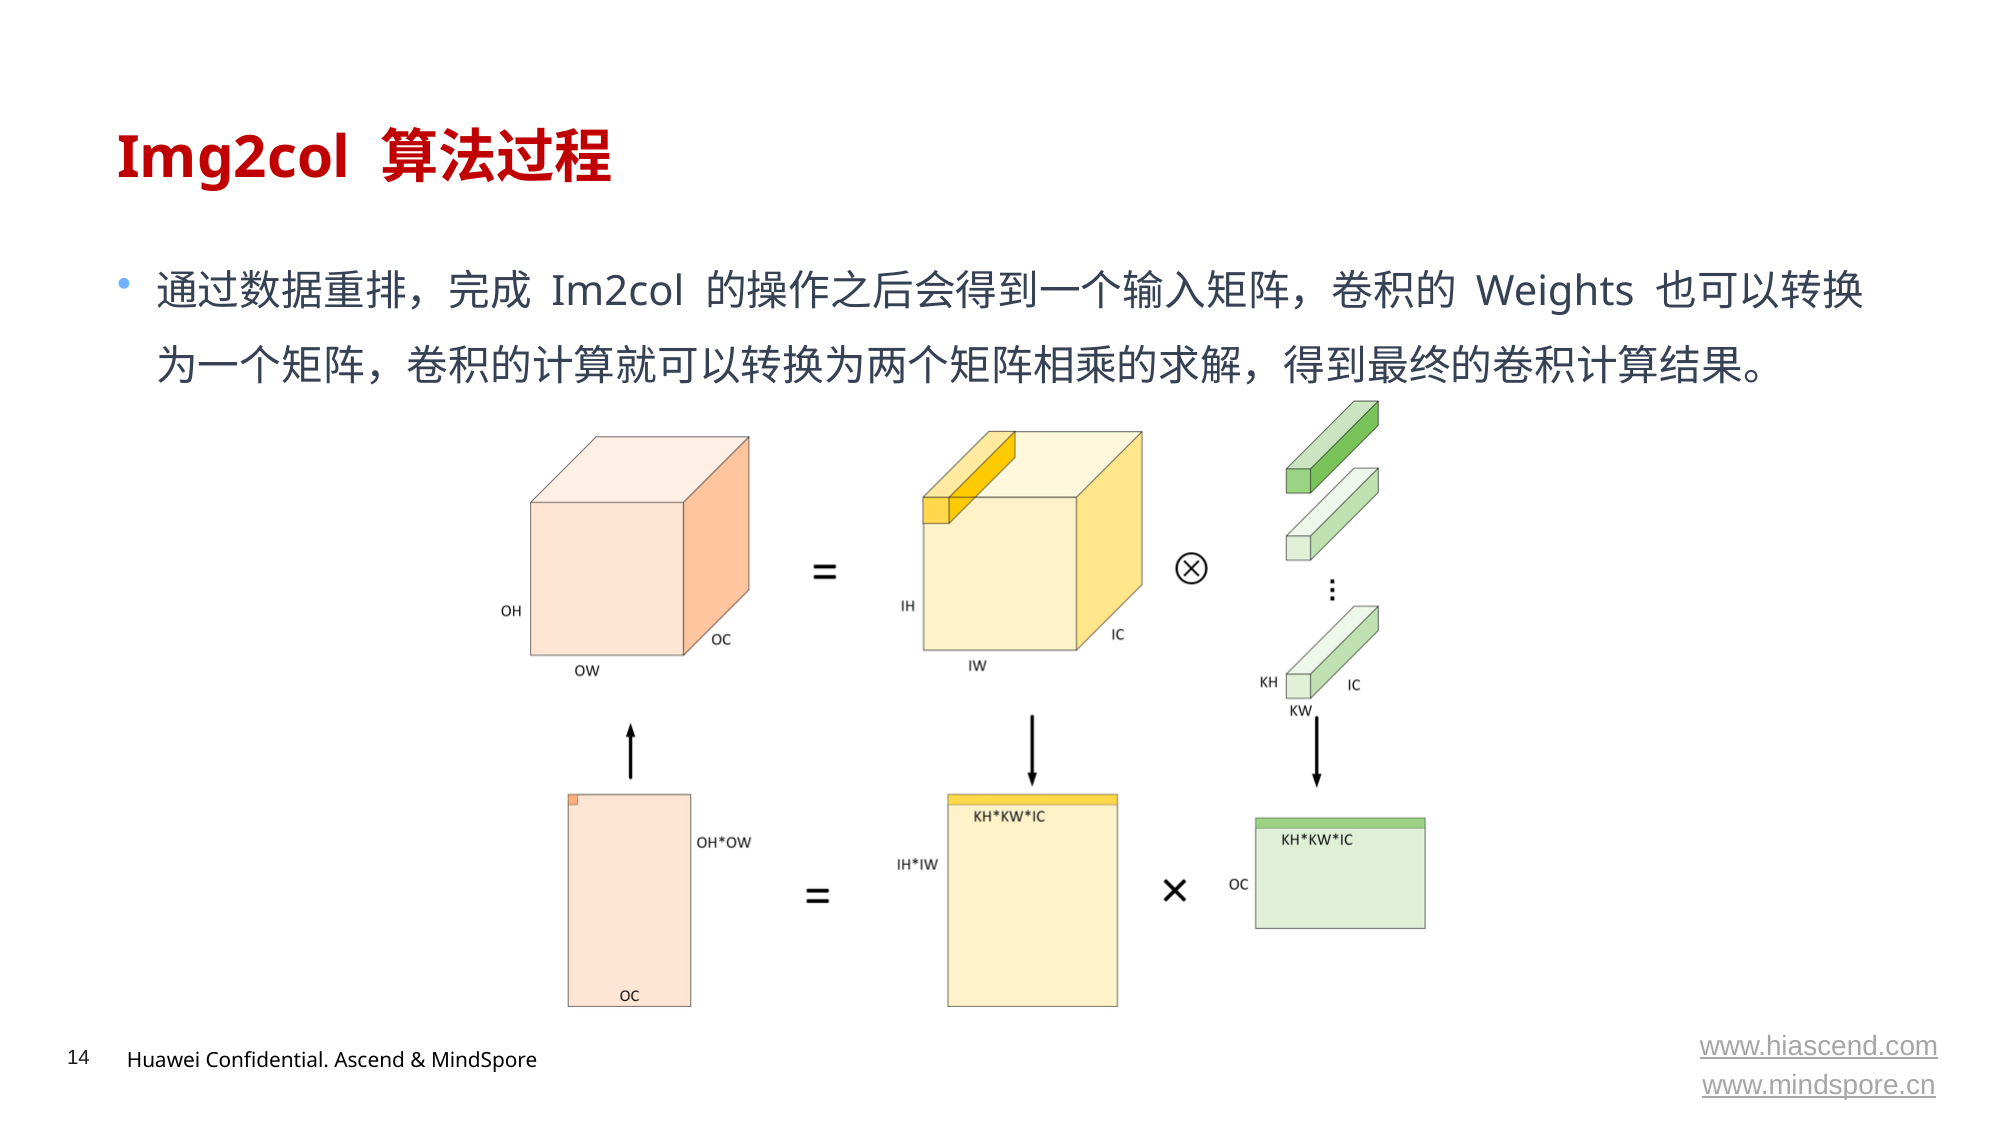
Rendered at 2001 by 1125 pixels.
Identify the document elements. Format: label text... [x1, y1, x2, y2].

list 通过数据重排，完成 Im2col 的操作之后会得到一个输入矩阵，卷积的 Weights 也可以转换为一个矩阵，卷积的计算就可以转换为两个矩阵相乘的求解，得到最终的卷积计算结果。 [102, 231, 1901, 988]
title Img2col 算法过程 [102, 111, 1901, 209]
picture [492, 400, 1426, 1014]
